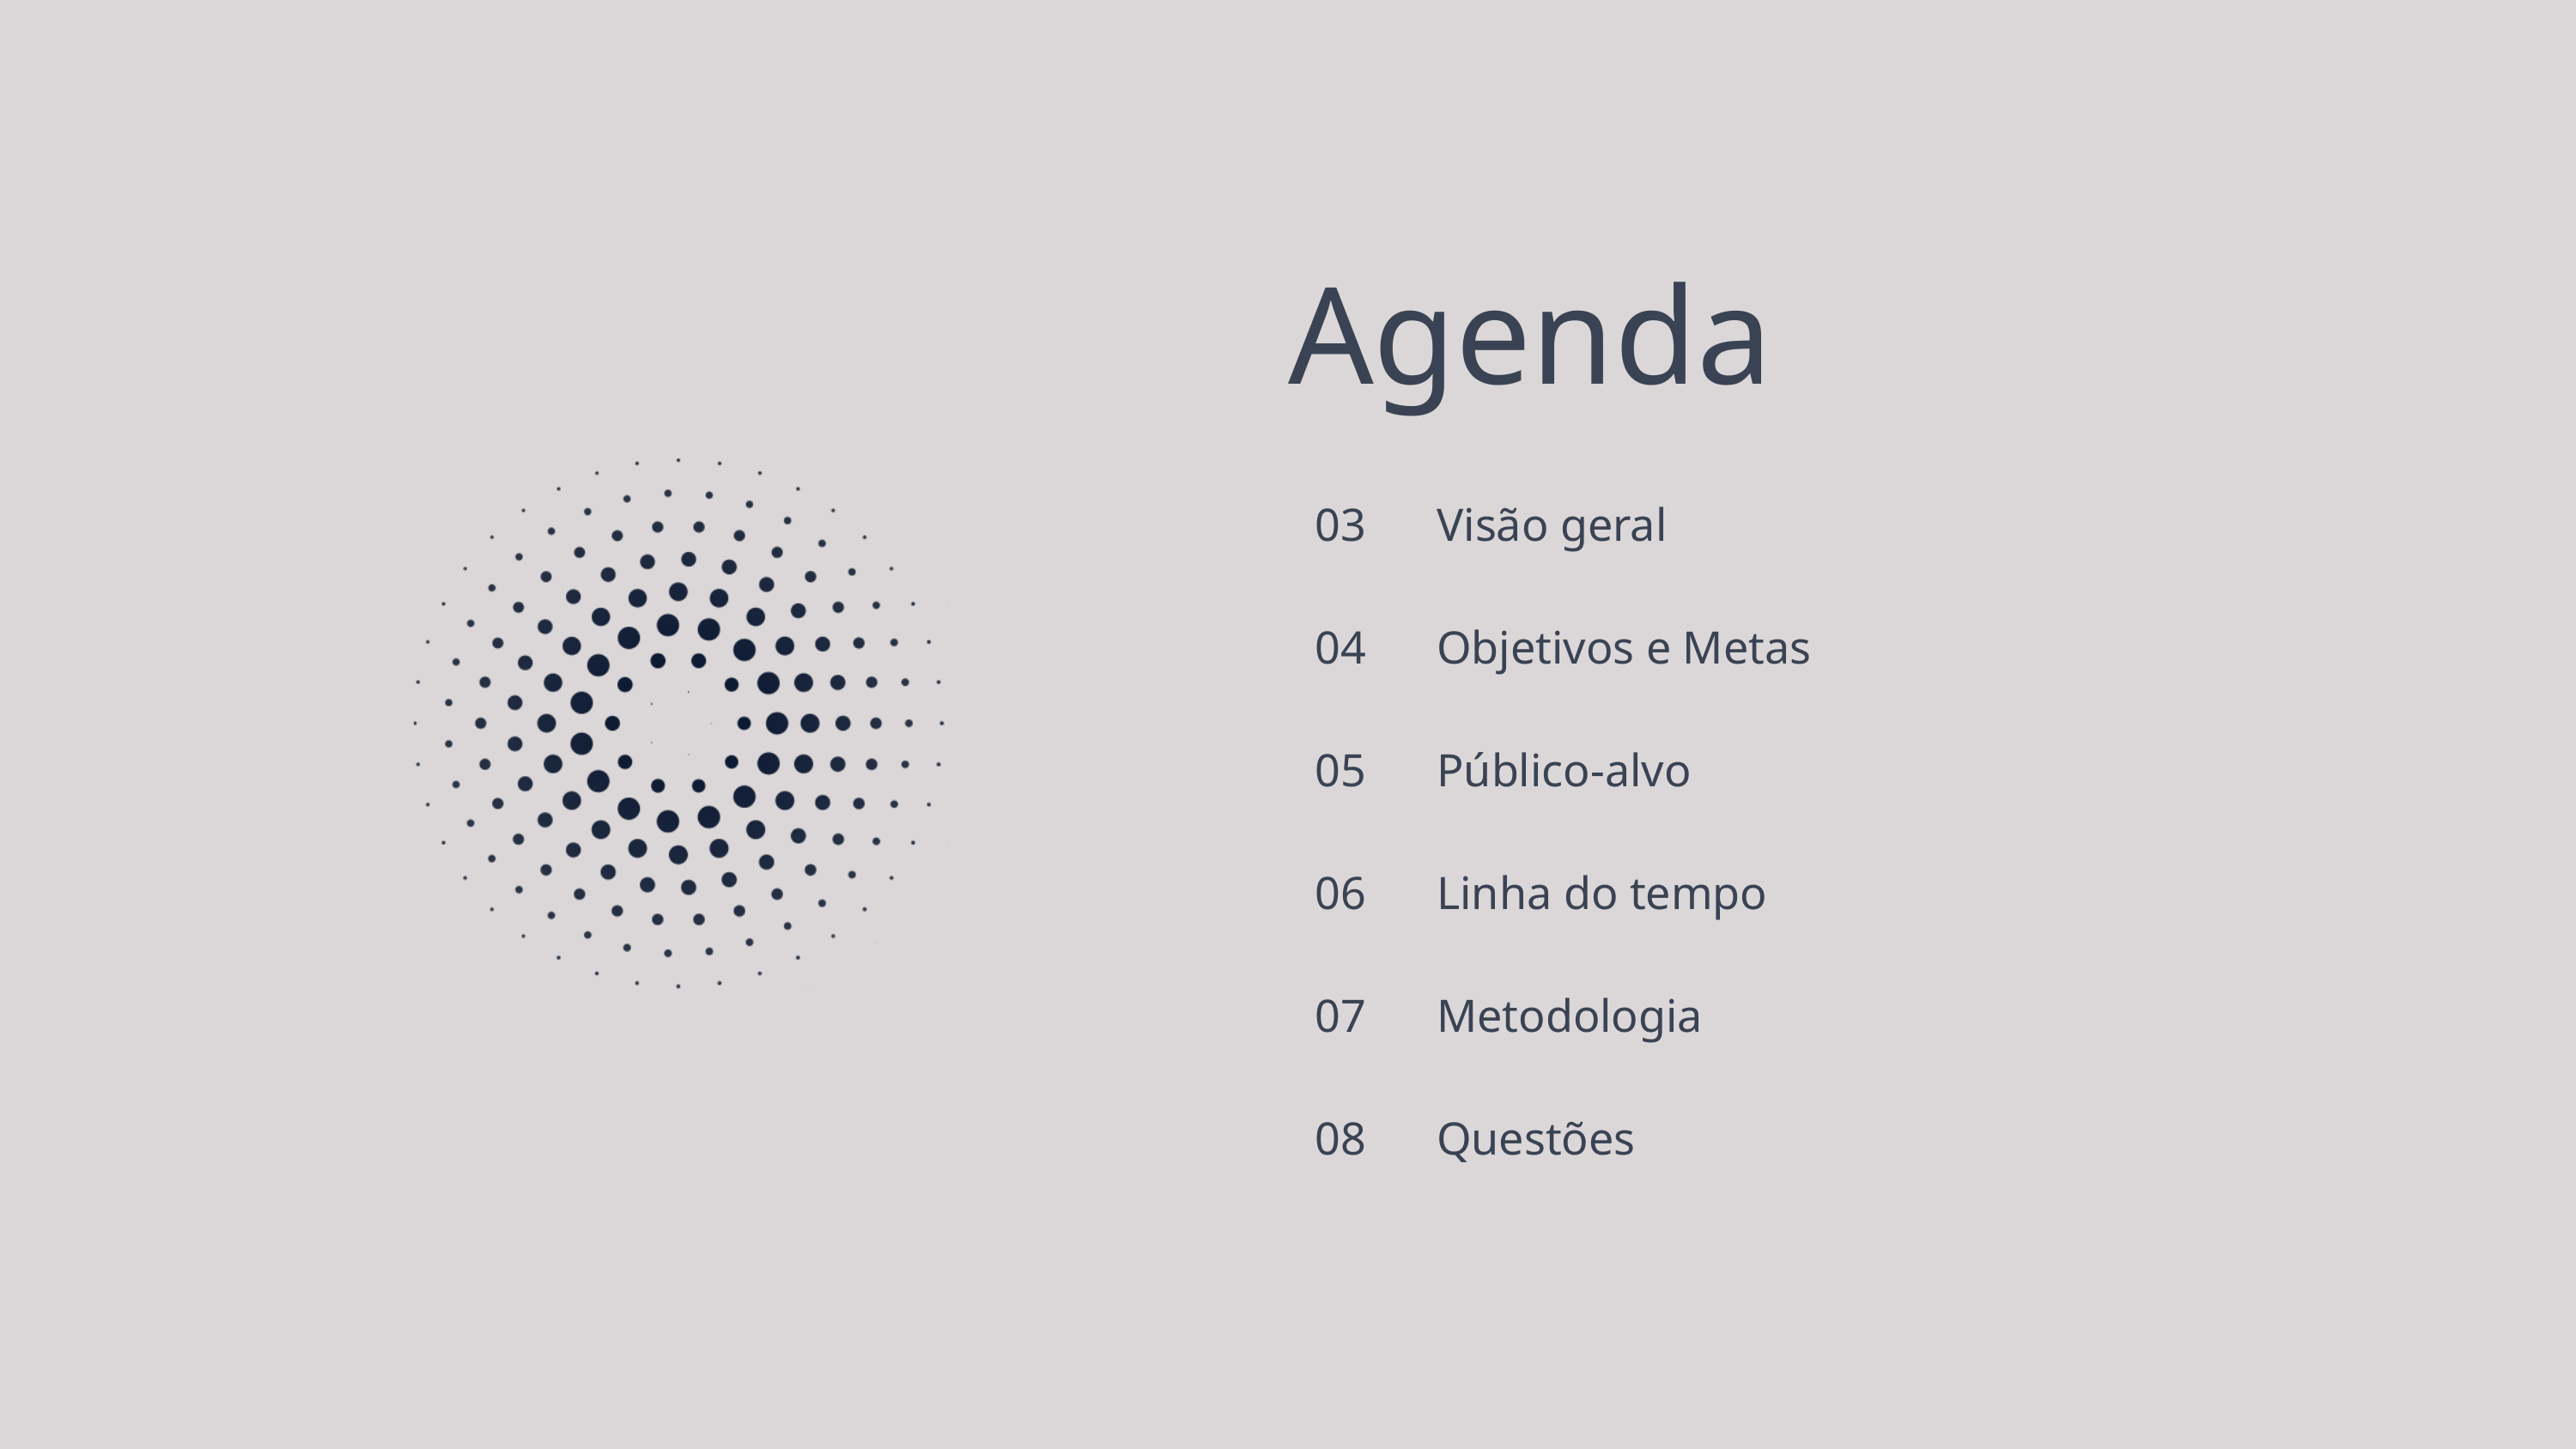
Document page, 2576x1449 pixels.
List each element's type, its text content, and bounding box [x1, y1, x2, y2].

table_cell 06 [1290, 832, 1408, 951]
table_cell 04 [1290, 586, 1408, 706]
table_cell Objetivos e Metas [1412, 586, 2116, 706]
table_cell 08 [1290, 1077, 1408, 1197]
table_cell Questões [1412, 1077, 2116, 1197]
table_cell Público-alvo [1412, 709, 2116, 828]
table_header 03 [1290, 464, 1408, 583]
table_cell 05 [1290, 709, 1408, 828]
text_box [413, 458, 950, 990]
text_box Agenda [1288, 250, 2206, 411]
table_cell Metodologia [1412, 955, 2116, 1074]
table_cell Linha do tempo [1412, 832, 2116, 951]
table_header Visão geral [1412, 464, 2116, 583]
table_cell 07 [1290, 955, 1408, 1074]
